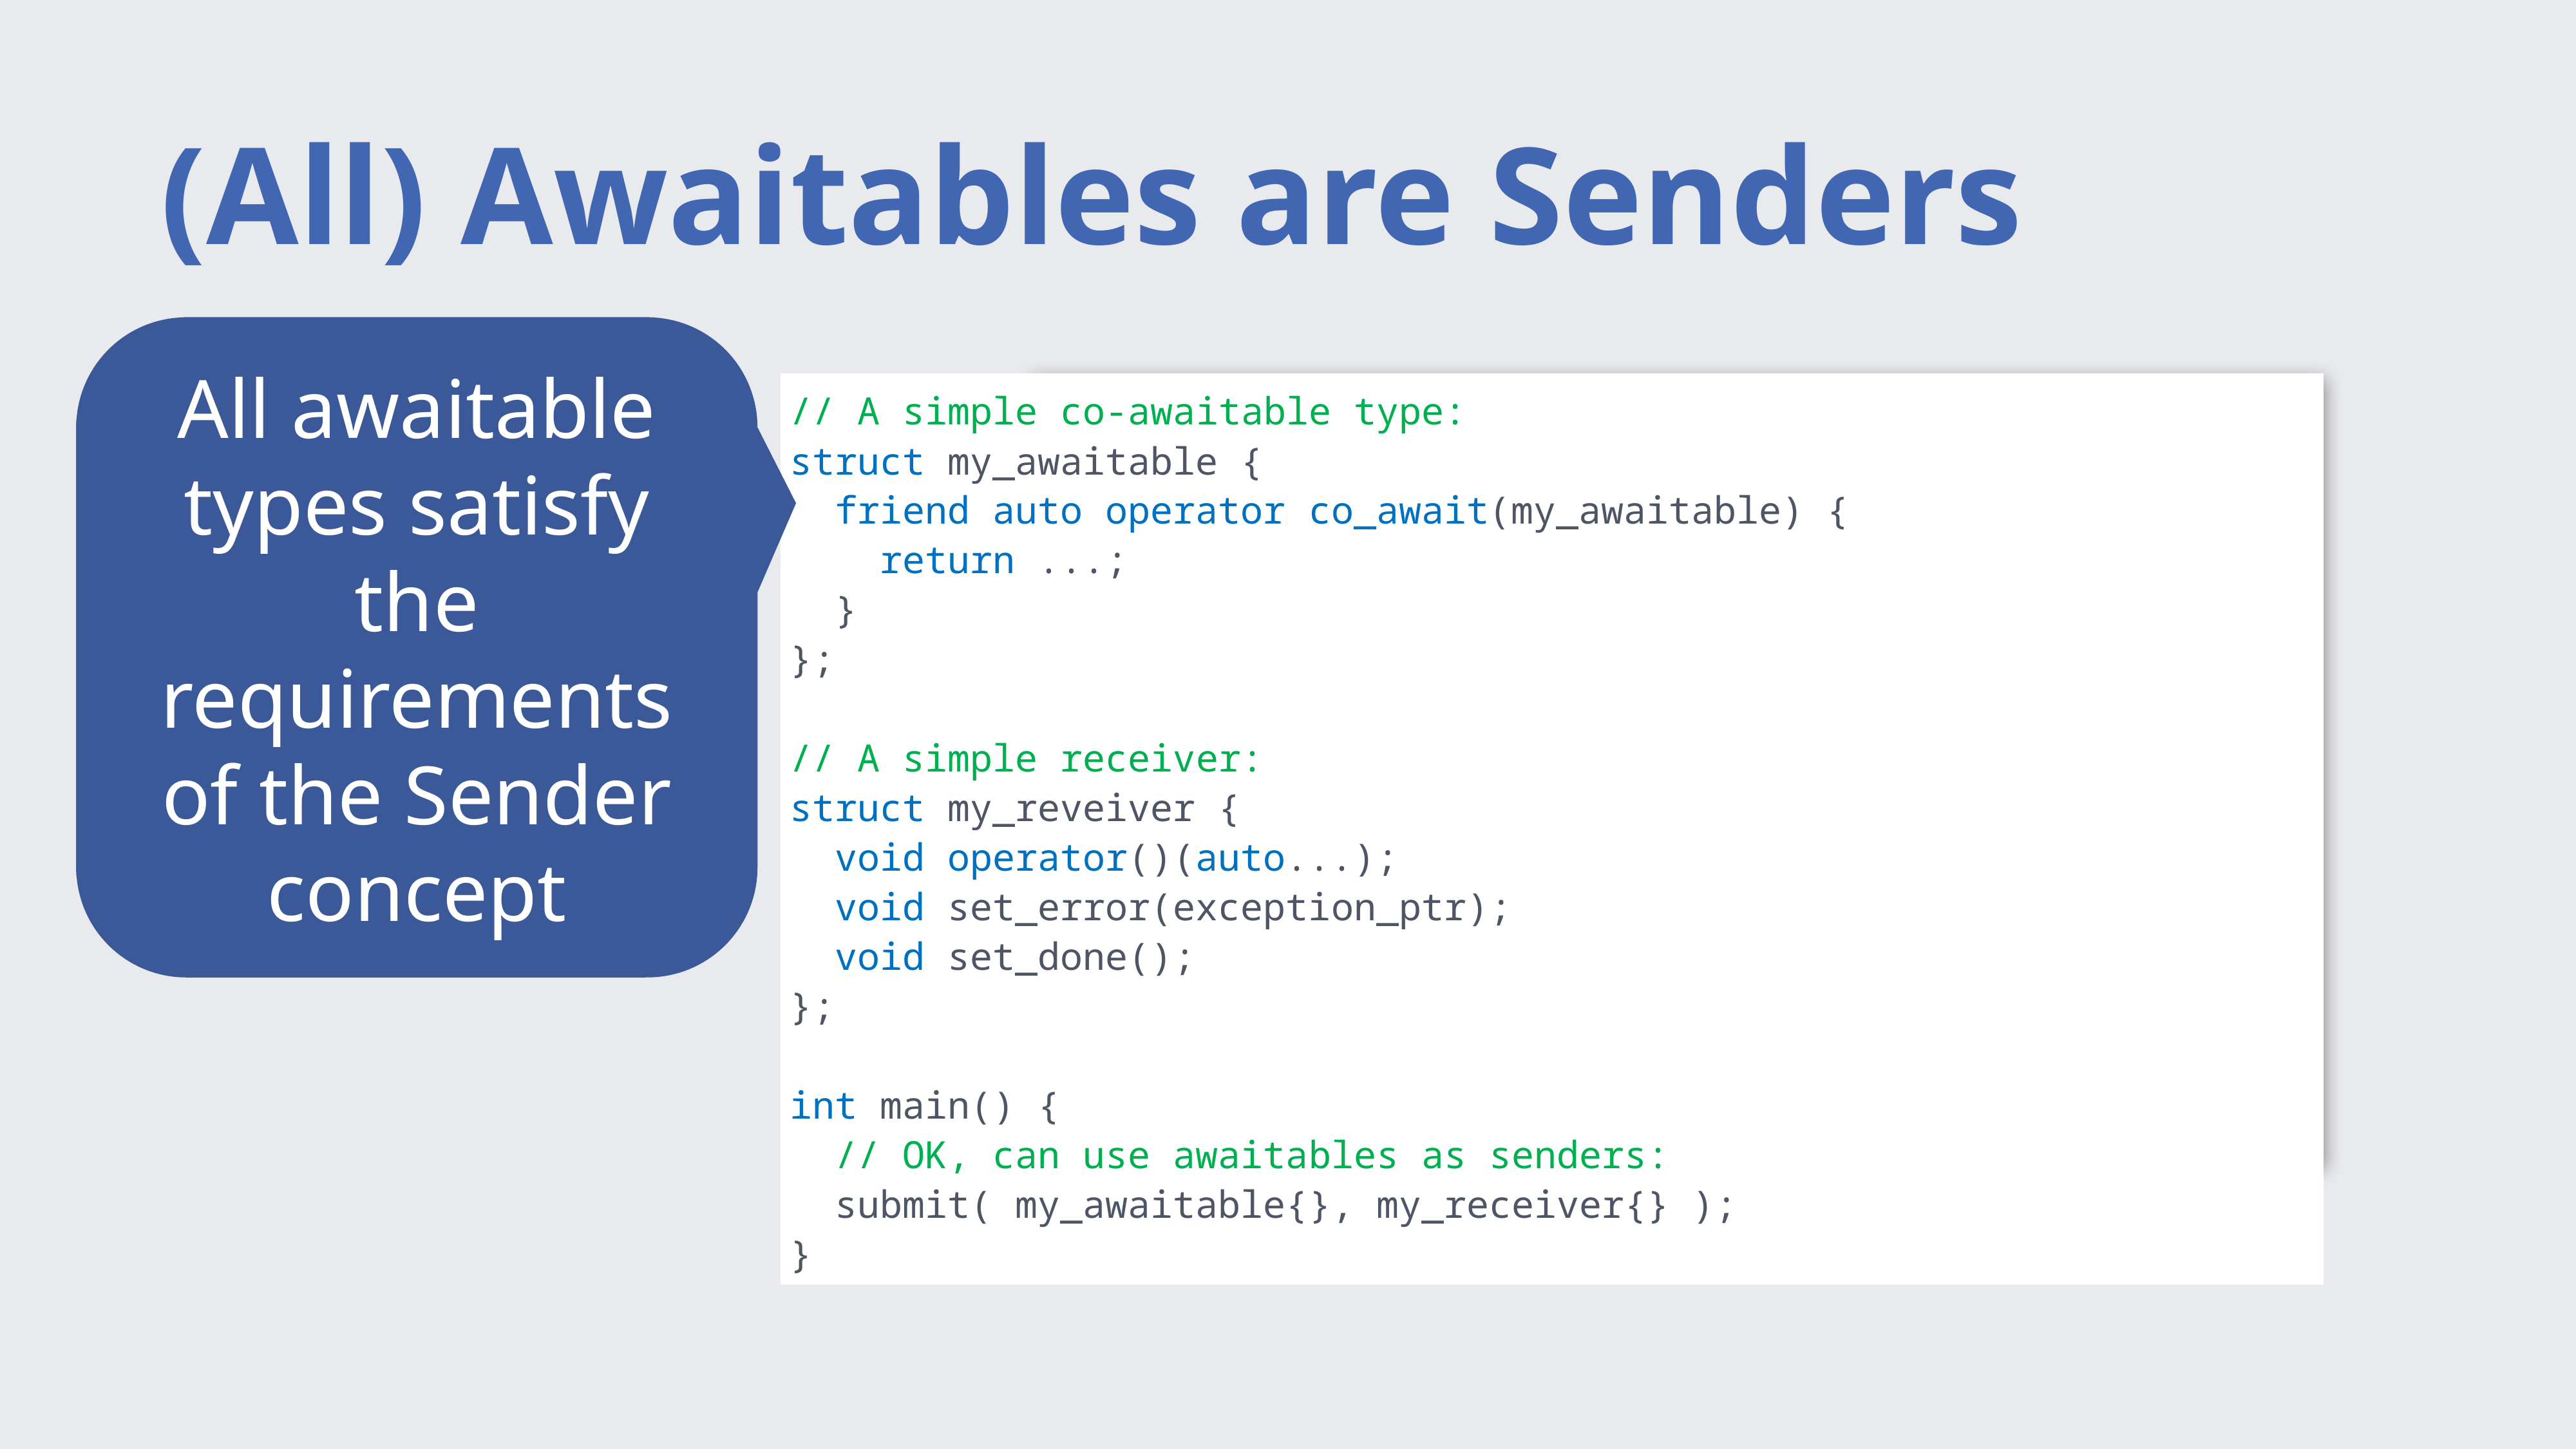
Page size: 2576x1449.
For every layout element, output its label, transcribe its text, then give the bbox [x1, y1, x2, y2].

text_box All awaitable types satisfy the requirements of the Sender concept [76, 317, 797, 978]
title (All) Awaitables are Senders [160, 109, 2415, 305]
text_box // A simple co-awaitable type: struct my_awaitable { friend auto operator co_await(my_awaitable) { return ...; } }; // A simple receiver: struct my_reveiver { void operator()(auto...); void set_error(exception_ptr); void set_done(); }; int main() { // OK, can use awaitables as senders: submit( my_awaitable{}, my_receiver{} ); } [780, 373, 2324, 1285]
